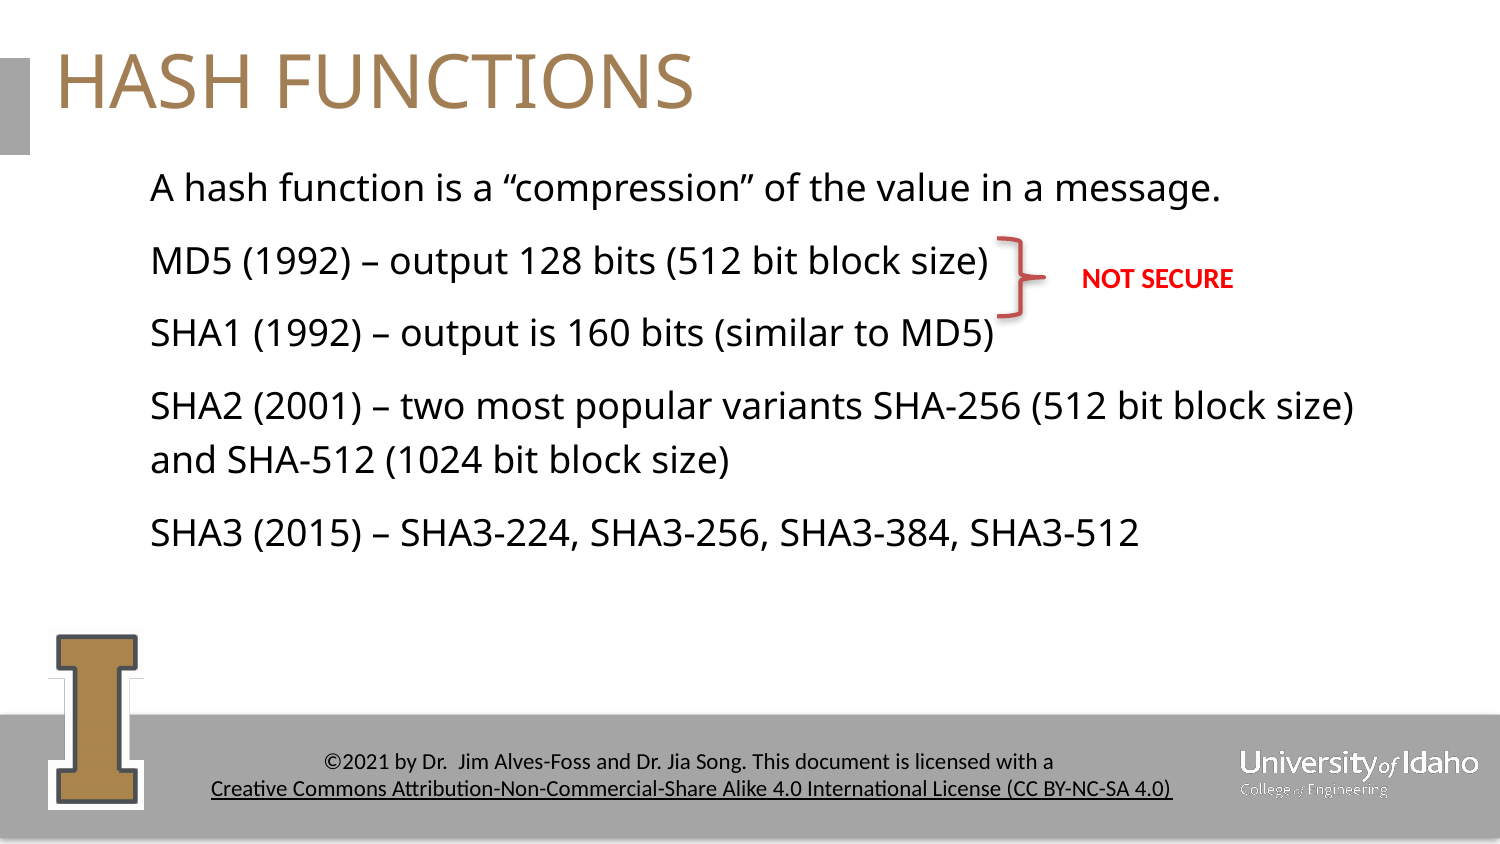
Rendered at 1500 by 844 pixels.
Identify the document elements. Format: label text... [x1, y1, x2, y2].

picture [48, 627, 144, 810]
list A hash function is a “compression” of the value in a message. MD5 (1992) – output 128 bits (512 bit block size) SHA1 (1992) – output is 160 bits (similar to MD5) SHA2 (2001) – two most popular variants SHA-256 (512 bit block size) and SHA-512 (1024 bit block size) SHA3 (2015) – SHA3-224, SHA3-256, SHA3-384, SHA3-512 [150, 154, 1405, 697]
title HASH FUNCTIONS [54, 33, 1405, 128]
text_box [997, 238, 1044, 317]
picture [1118, 658, 1500, 844]
text_box NOT SECURE [1066, 252, 1319, 302]
